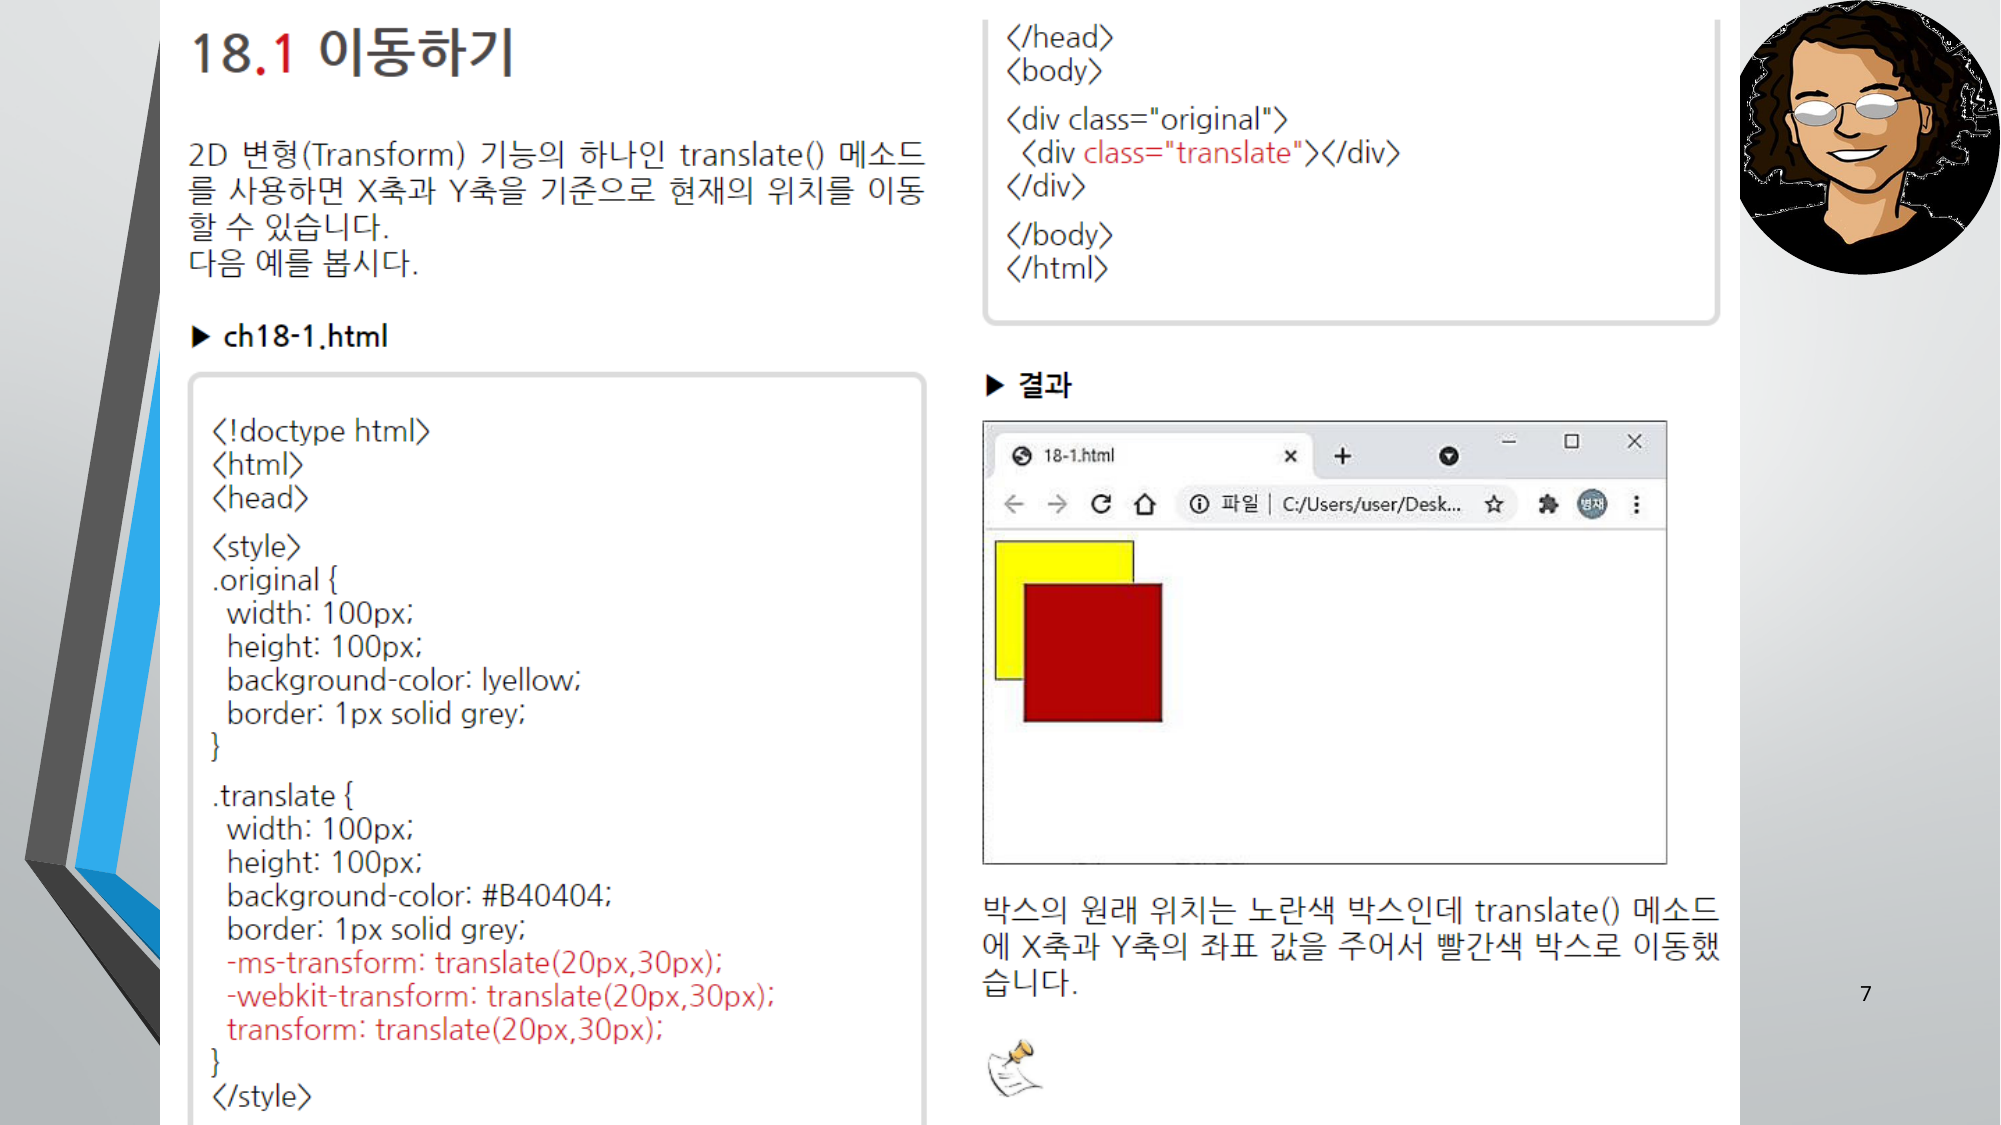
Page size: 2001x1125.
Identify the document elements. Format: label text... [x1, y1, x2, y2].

picture [0, 0, 2001, 1125]
slide_number 6 [1796, 965, 1887, 1025]
